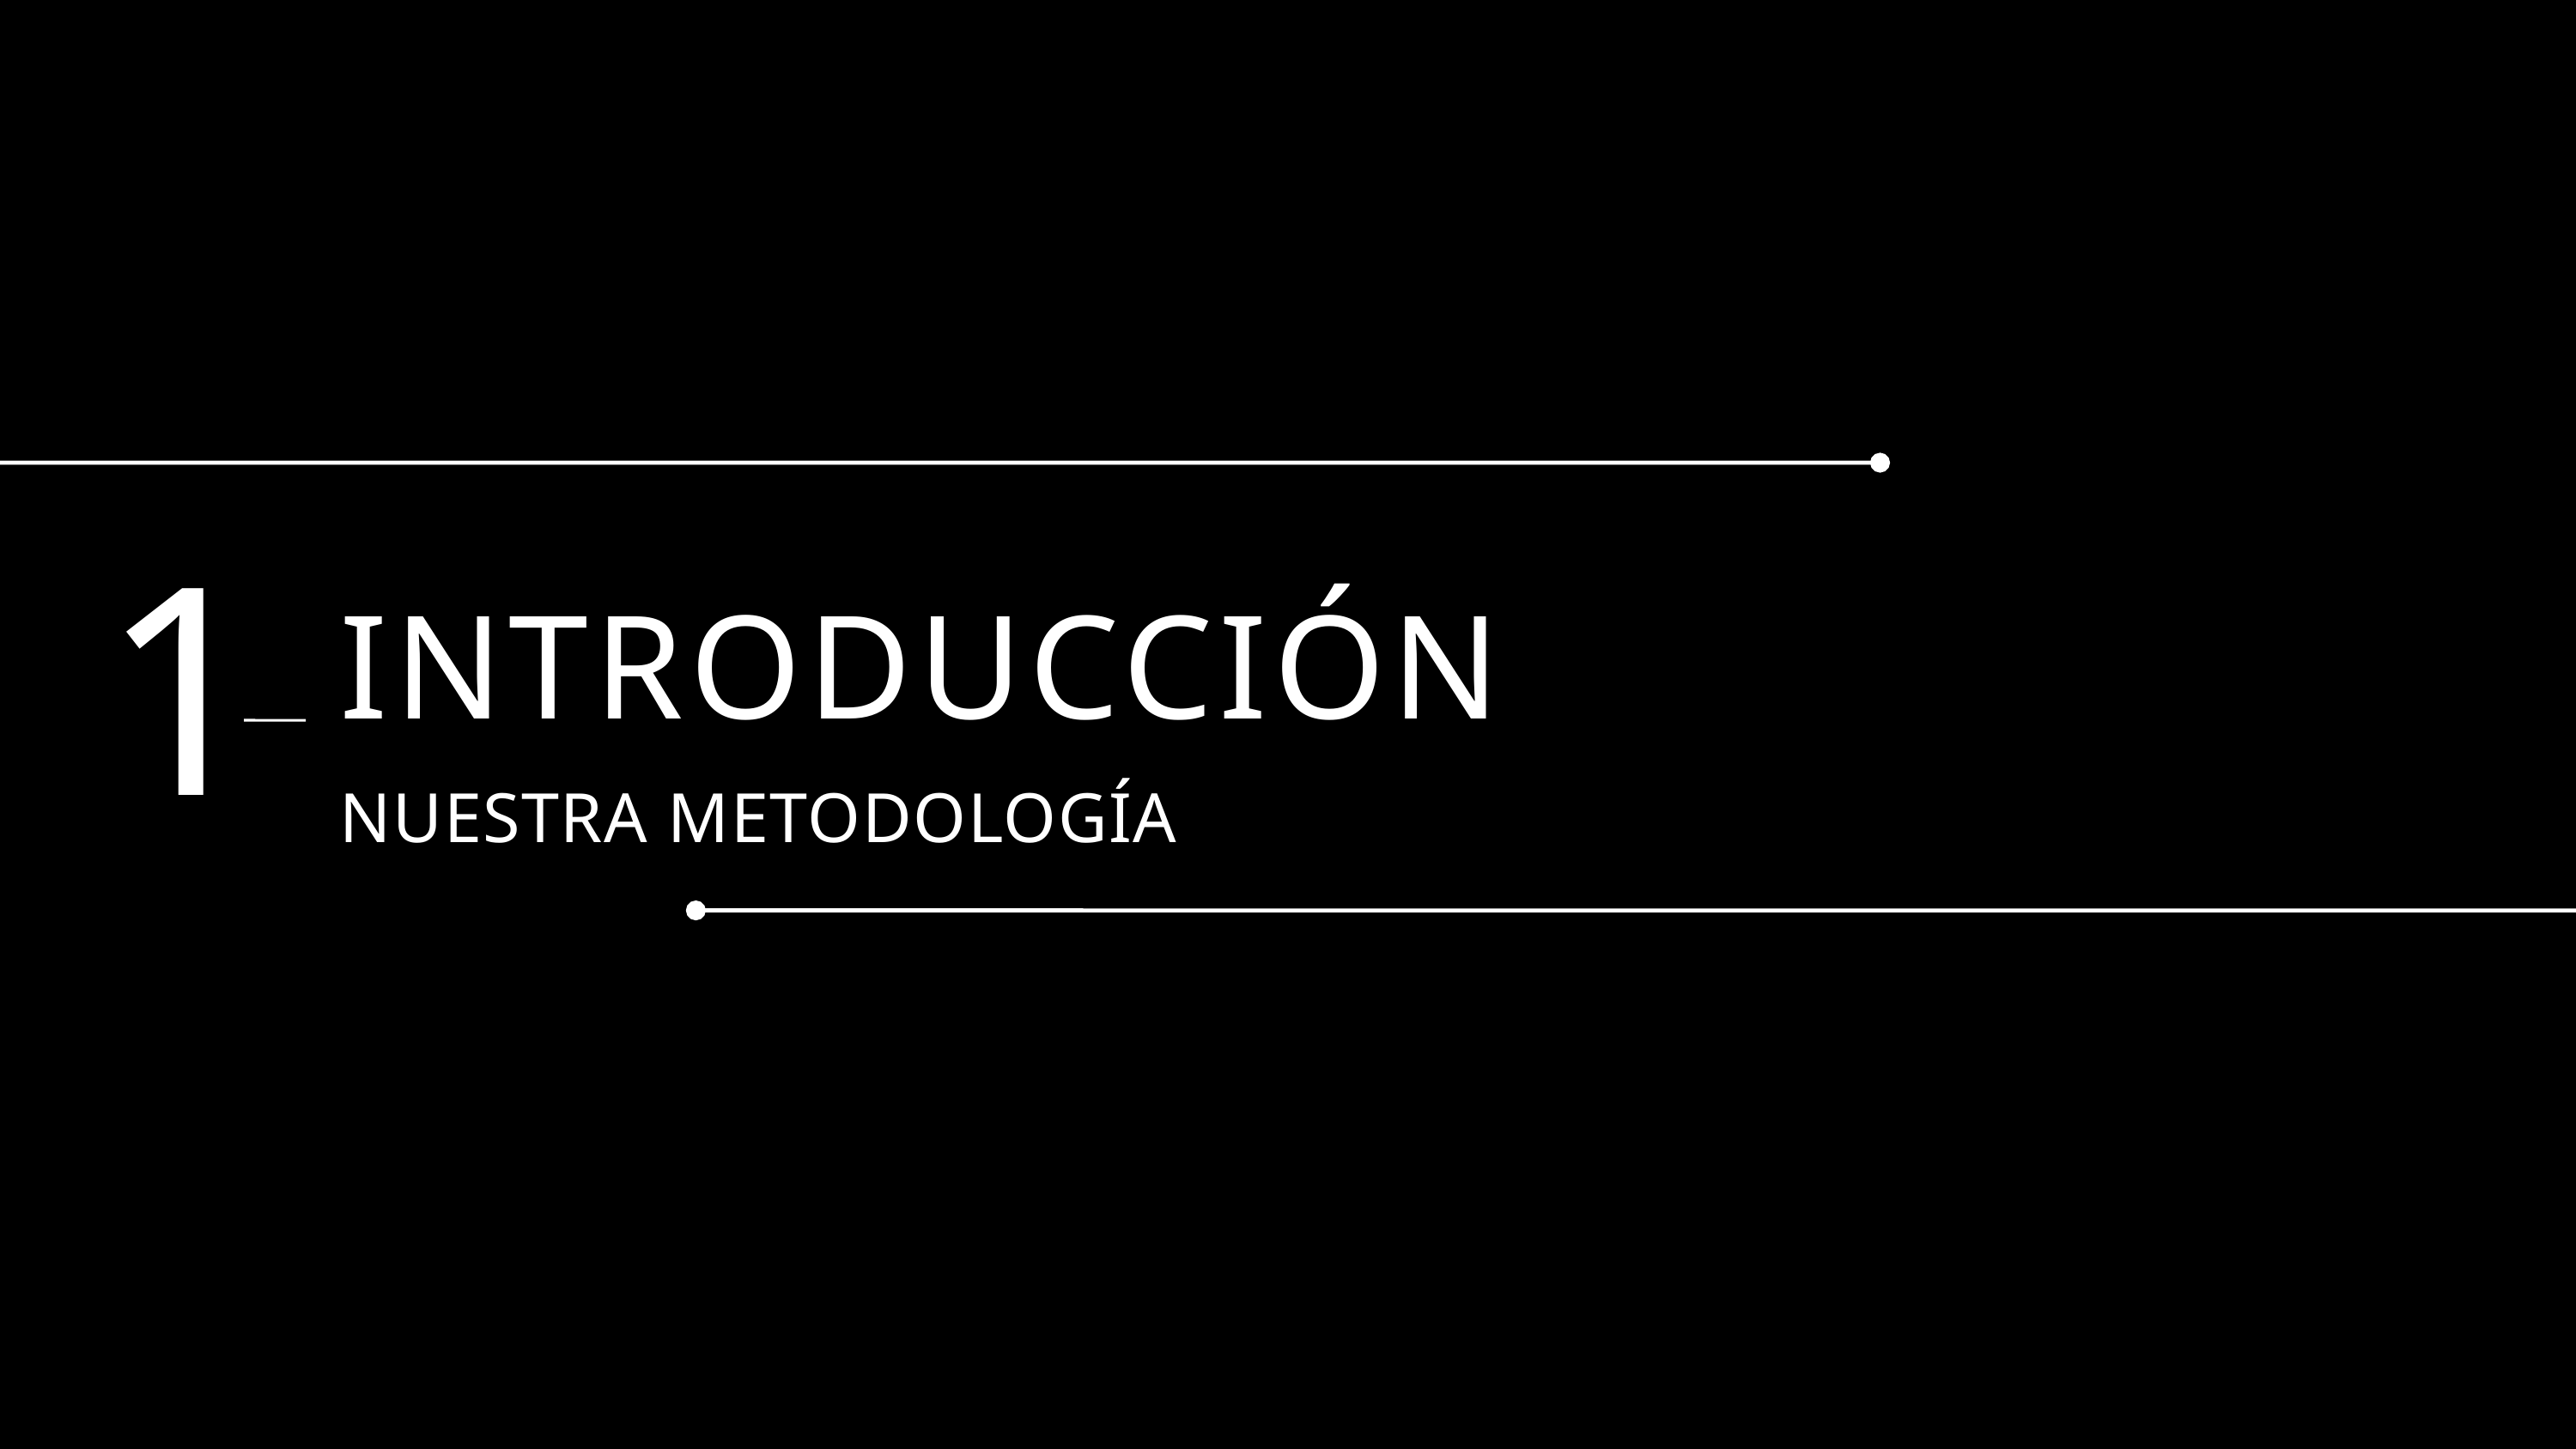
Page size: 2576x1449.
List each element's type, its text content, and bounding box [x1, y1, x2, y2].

text_box NUESTRA METODOLOGÍA [339, 767, 1512, 857]
text_box INTRODUCCIÓN [339, 582, 2075, 748]
text_box 1 [62, 519, 307, 853]
text_box [0, 453, 1889, 472]
text_box [687, 901, 2576, 919]
